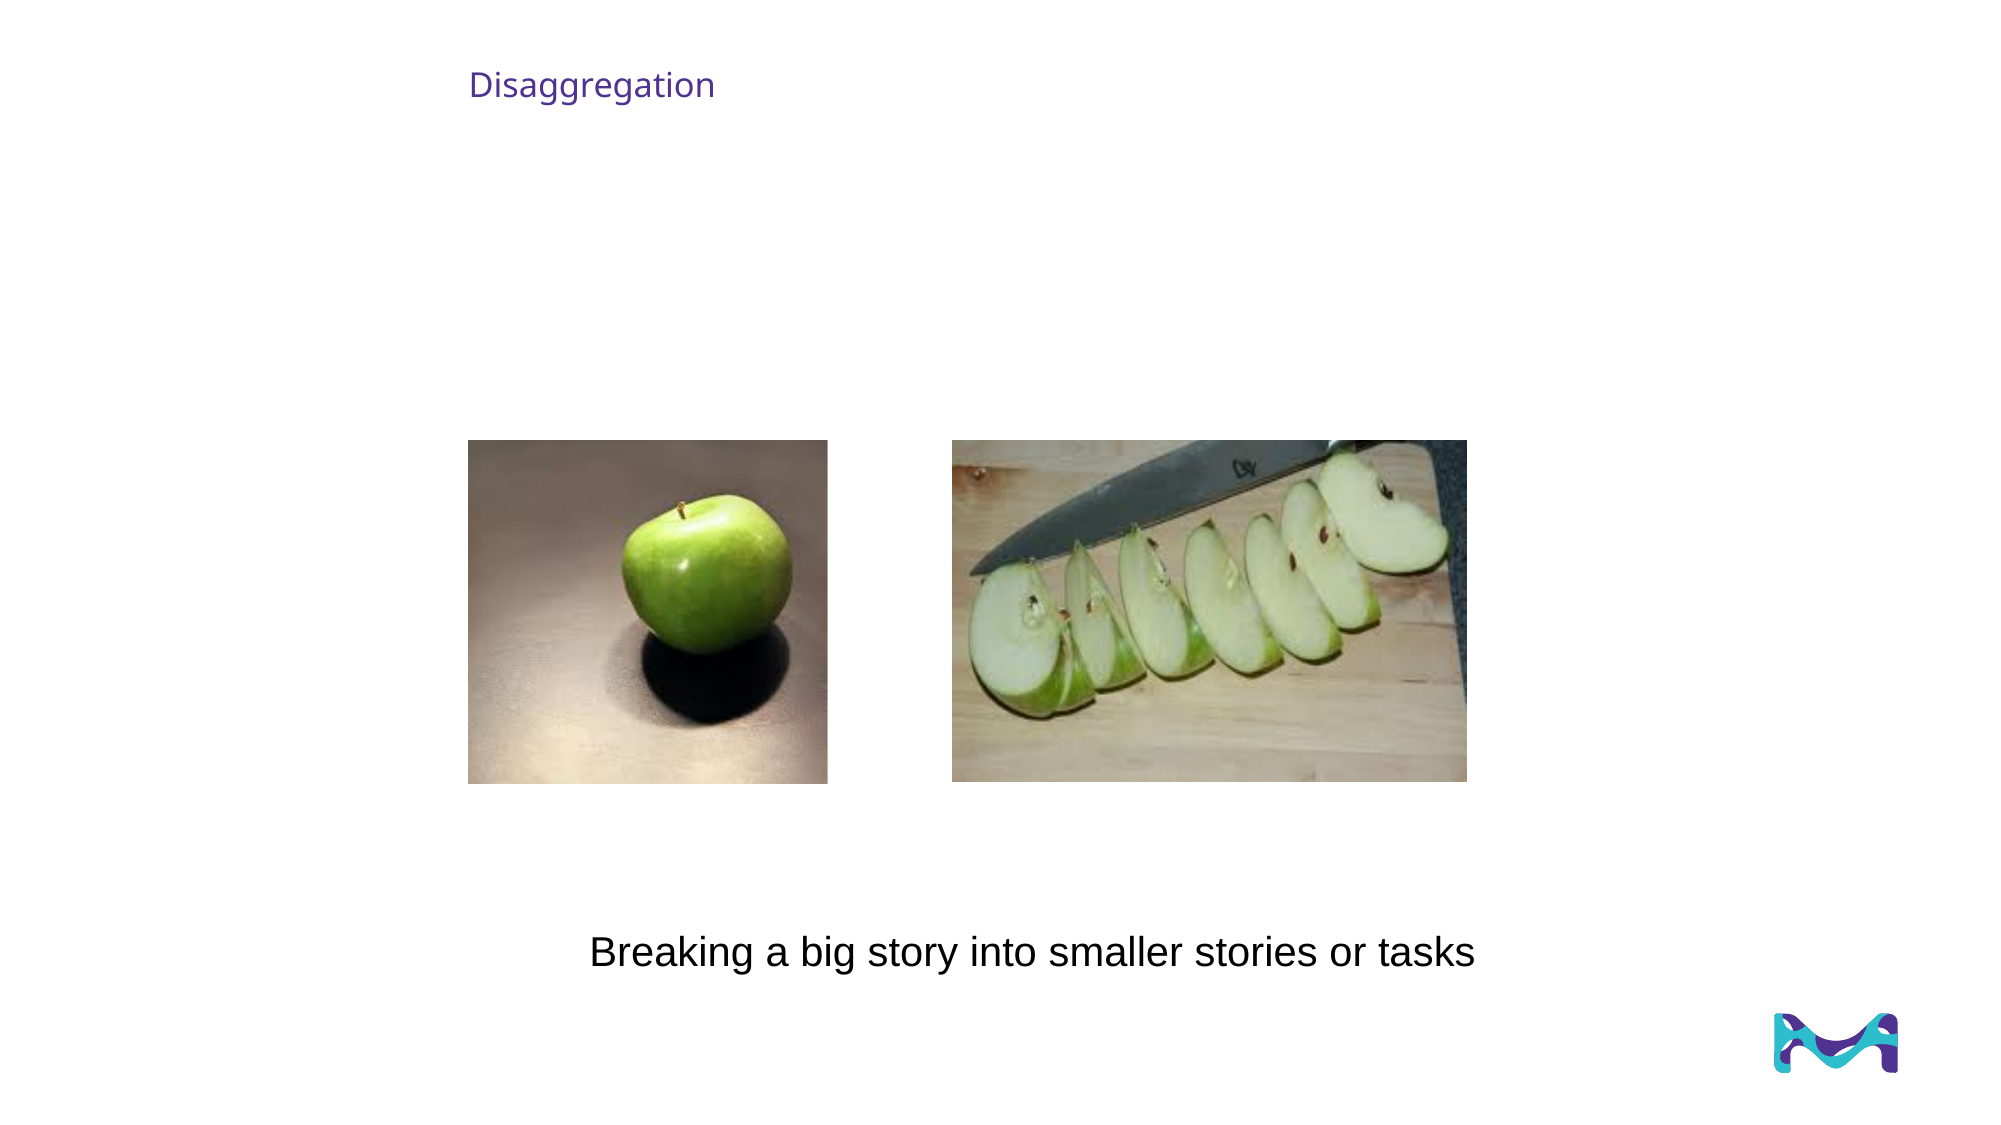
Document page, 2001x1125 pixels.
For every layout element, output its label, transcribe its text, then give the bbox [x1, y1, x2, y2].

text_box Breaking a big story into smaller stories or tasks [574, 916, 1544, 982]
title Disaggregation [468, 66, 2000, 108]
picture [952, 440, 1467, 782]
picture [468, 440, 835, 784]
